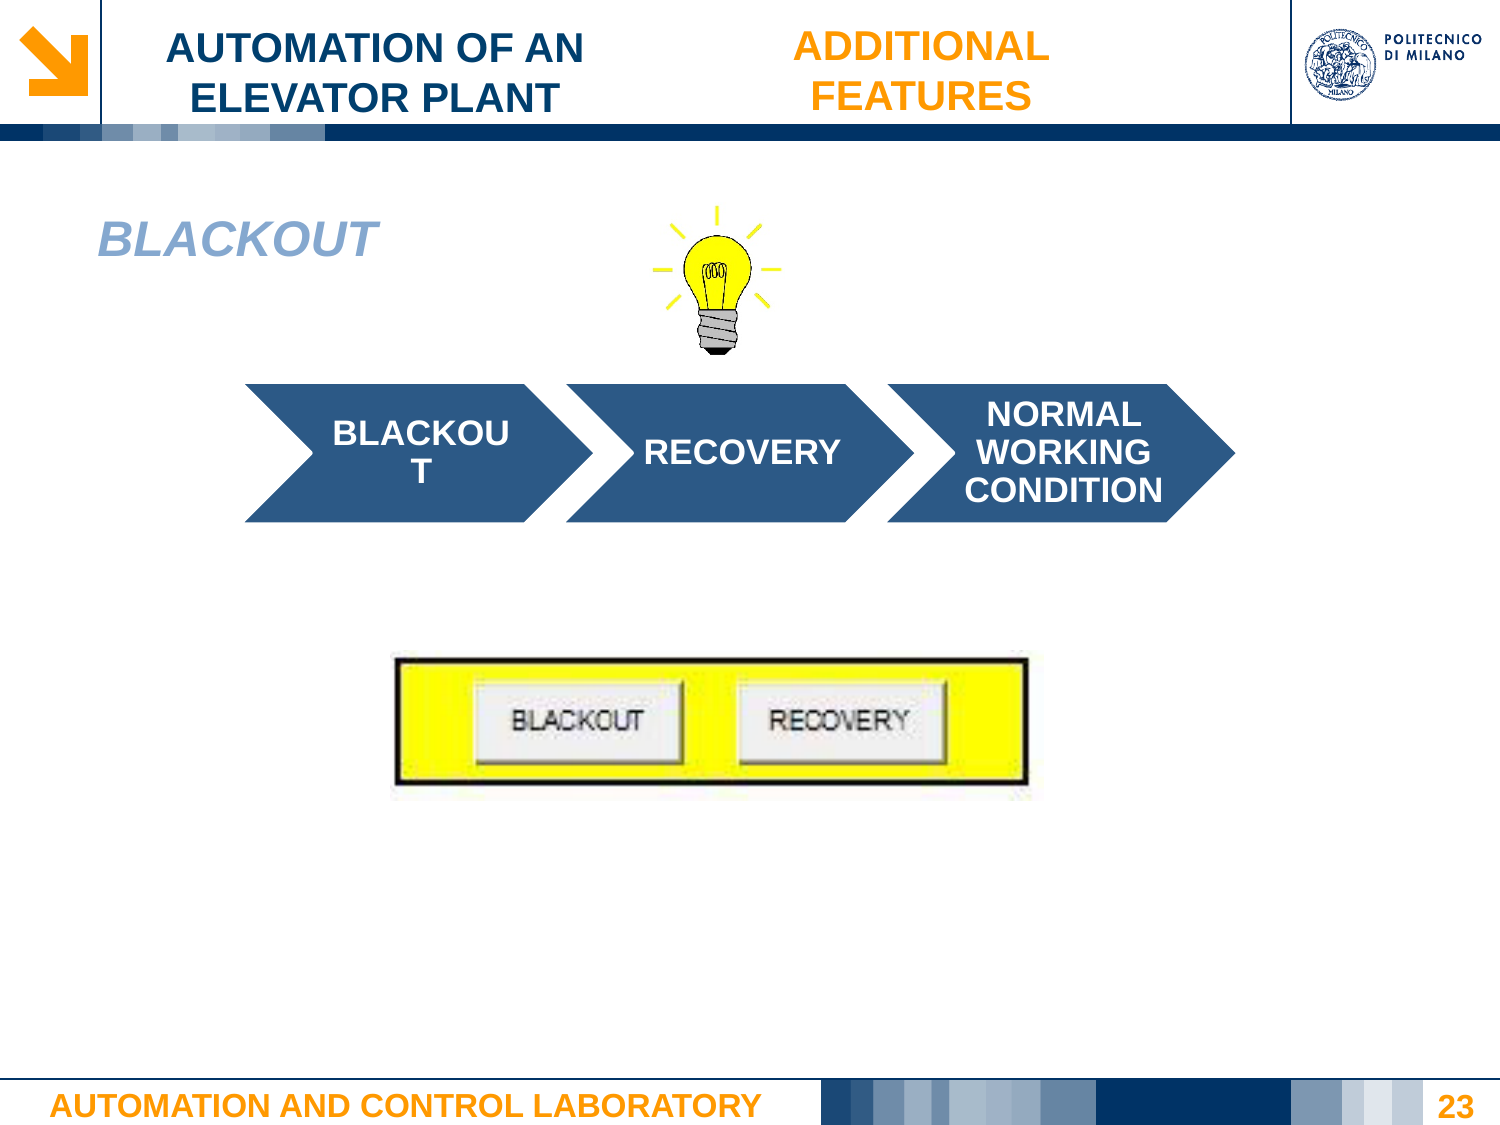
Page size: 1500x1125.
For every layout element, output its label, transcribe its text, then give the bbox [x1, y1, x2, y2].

text_box AUTOMATION OF AN ELEVATOR PLANT [123, 21, 626, 118]
picture [648, 201, 786, 370]
picture [389, 649, 1045, 801]
text_box BLACKOUT [237, 379, 599, 527]
text_box NORMAL WORKING CONDITION [879, 379, 1241, 527]
text_box 23 [1437, 1084, 1500, 1125]
text_box RECOVERY [558, 379, 920, 527]
picture [0, 1078, 1500, 1125]
picture [0, 0, 1500, 141]
text_box BLACKOUT [82, 138, 1264, 274]
text_box ADDITIONAL FEATURES [673, 11, 1170, 138]
